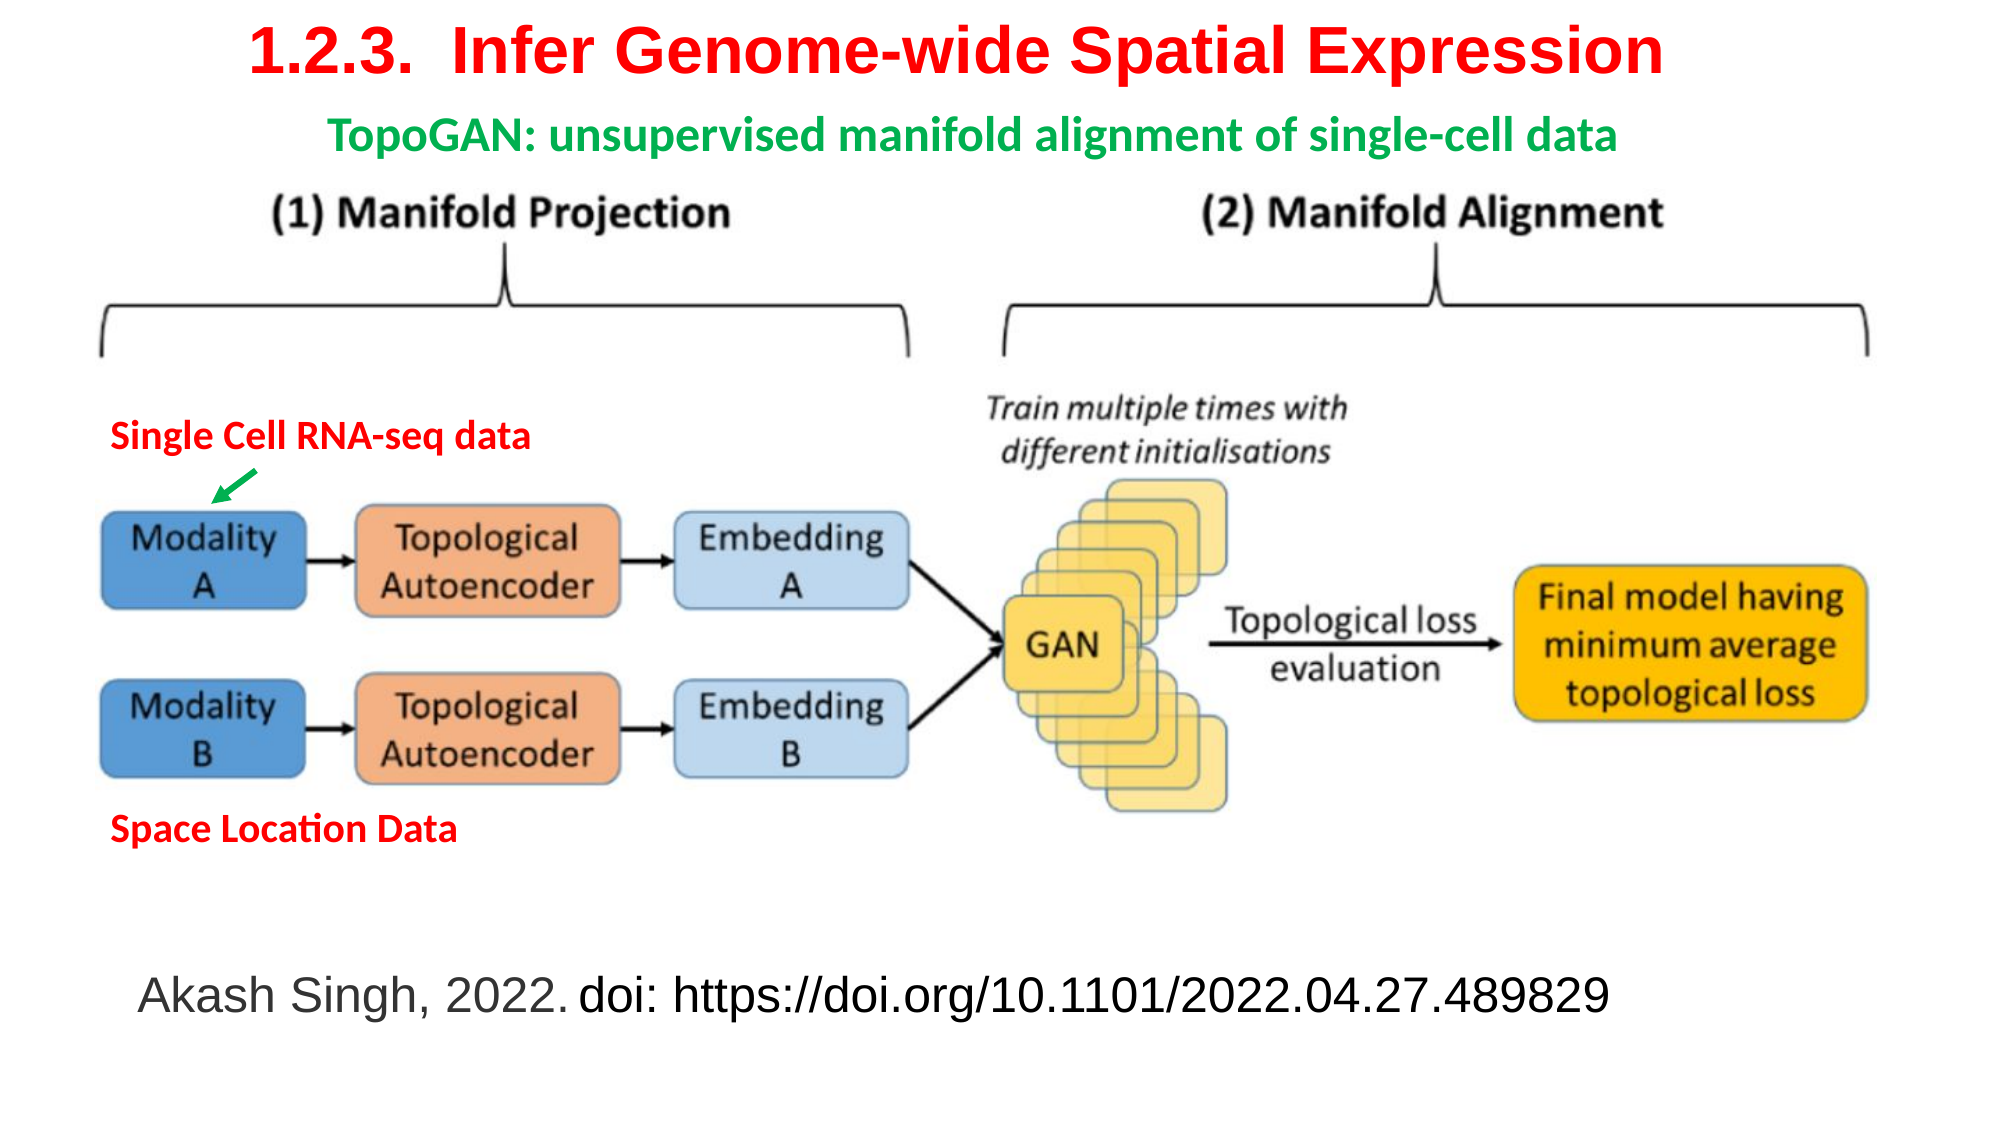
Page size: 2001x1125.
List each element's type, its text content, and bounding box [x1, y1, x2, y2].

text_box TopoGAN: unsupervised manifold alignment of single-cell data [312, 95, 1741, 170]
text_box doi: https://doi.org/10.1101/2022.04.27.489829 [563, 954, 1682, 1030]
text_box 1.2.3. Infer Genome-wide Spatial Expression [233, 0, 1789, 95]
text_box Space Location Data [95, 819, 615, 858]
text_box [211, 470, 256, 504]
text_box Akash Singh, 2022. [122, 954, 563, 1030]
picture [95, 188, 1877, 819]
